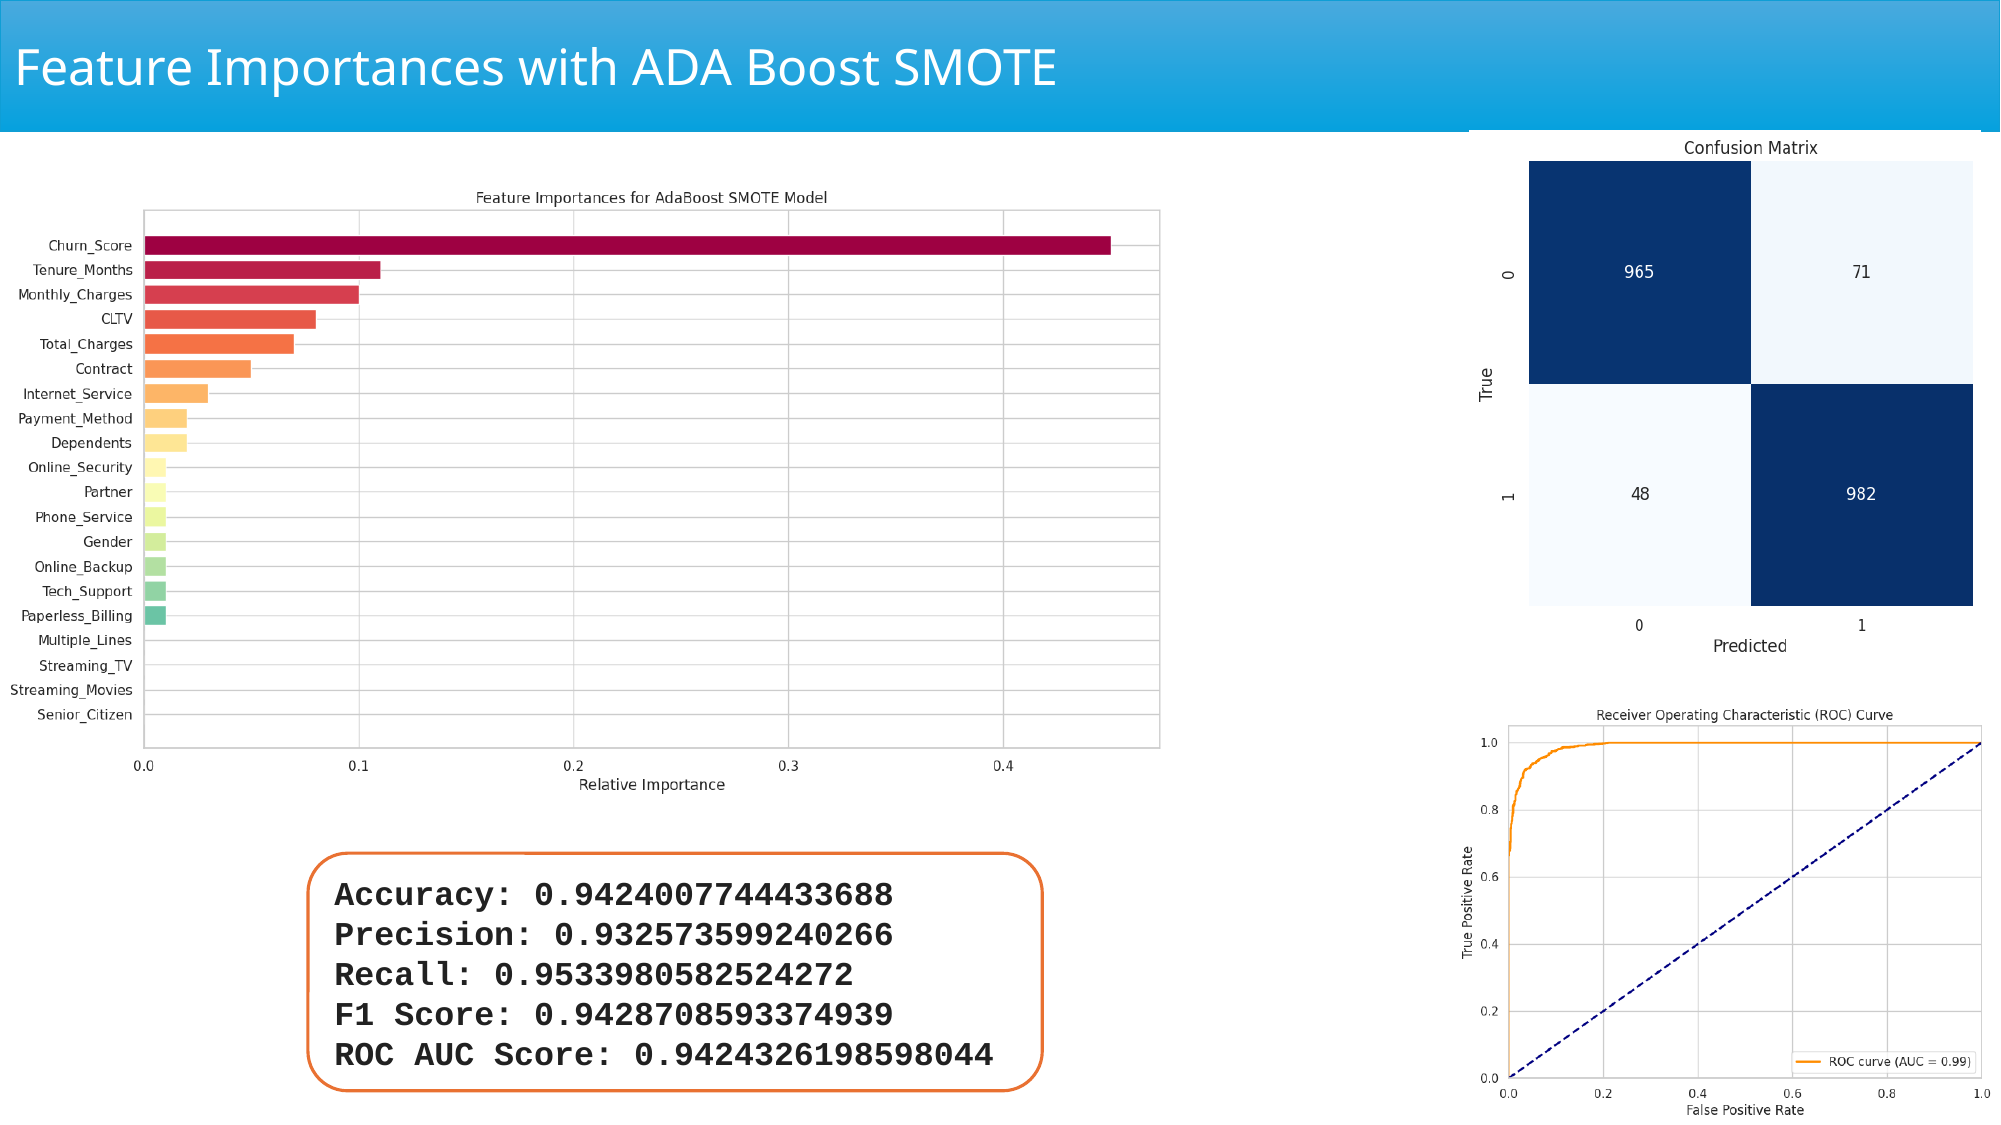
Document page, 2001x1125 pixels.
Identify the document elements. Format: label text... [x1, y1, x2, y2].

text_box Feature Importances with ADA Boost SMOTE [0, 0, 2000, 132]
picture [1453, 700, 1998, 1125]
text_box Accuracy: 0.9424007744433688 Precision: 0.932573599240266 Recall: 0.9533980582524272 F1 Score: 0.9428708593374939 ROC AUC Score: 0.9424326198598044 [306, 851, 1044, 1093]
picture [1, 181, 1167, 803]
picture [1468, 131, 1982, 666]
